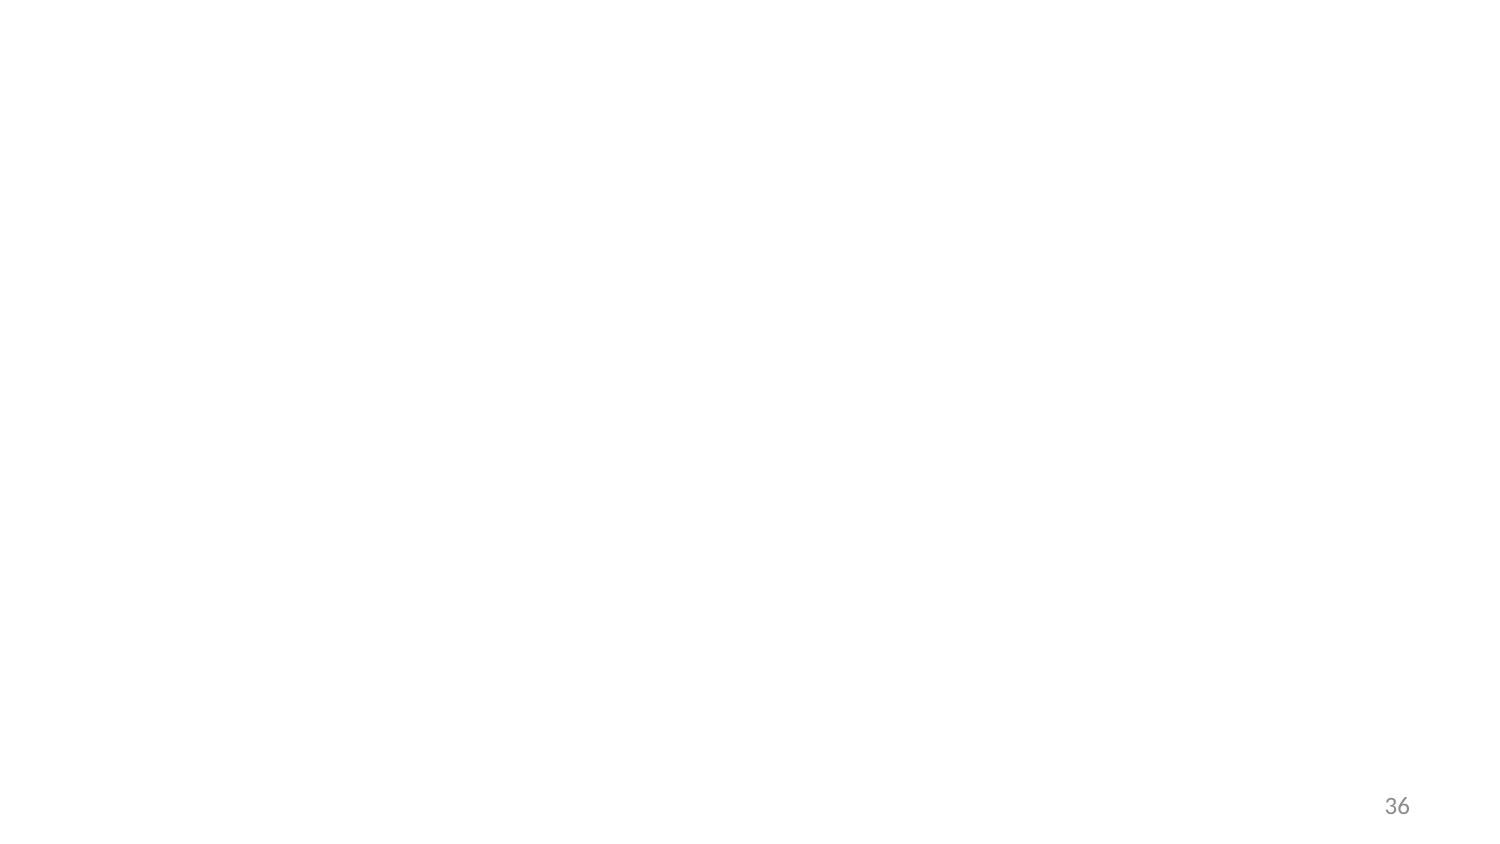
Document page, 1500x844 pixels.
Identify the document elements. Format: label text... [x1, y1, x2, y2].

slide_number 35 [1074, 782, 1425, 827]
